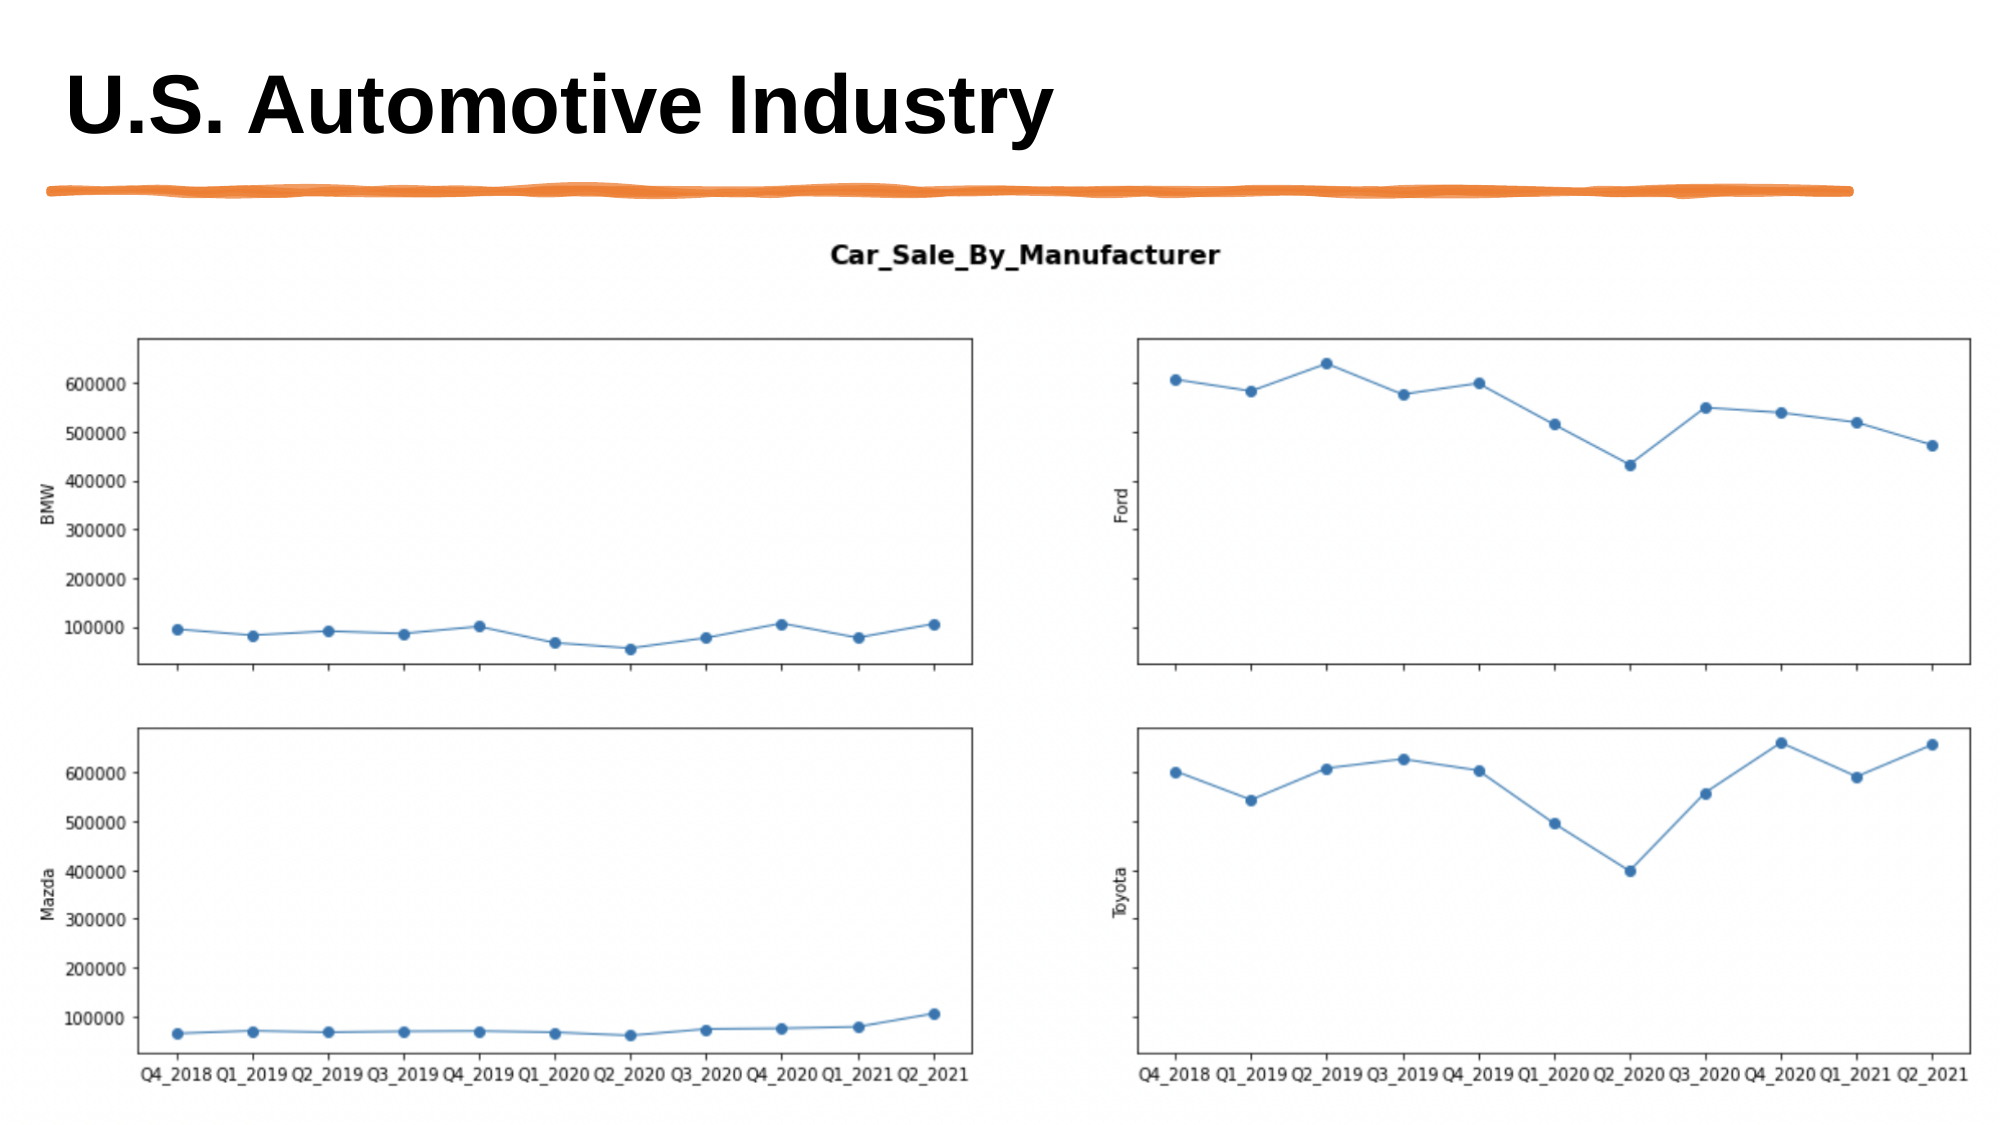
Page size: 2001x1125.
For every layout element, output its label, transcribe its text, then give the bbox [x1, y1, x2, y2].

text_box U.S. Automotive Industry [50, 43, 1543, 159]
text_box [49, 185, 1850, 196]
picture [0, 223, 2000, 1125]
